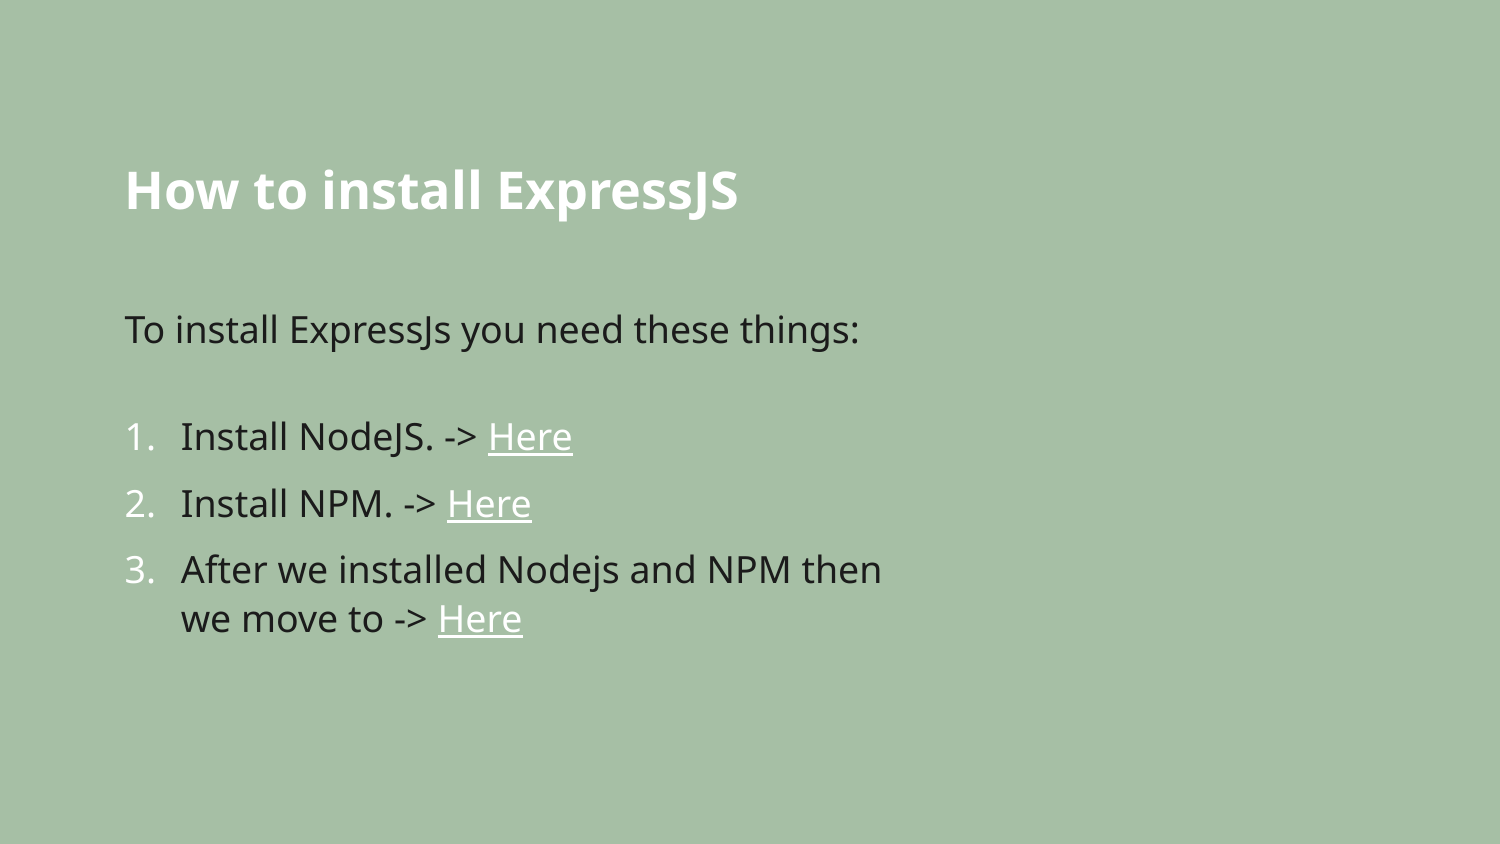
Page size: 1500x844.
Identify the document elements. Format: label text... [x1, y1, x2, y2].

list To install ExpressJs you need these things: Install NodeJS. -> Here Install NPM. -> Here After we installed Nodejs and NPM then we move to -> Here [109, 291, 916, 752]
title How to install ExpressJS [109, 142, 916, 248]
